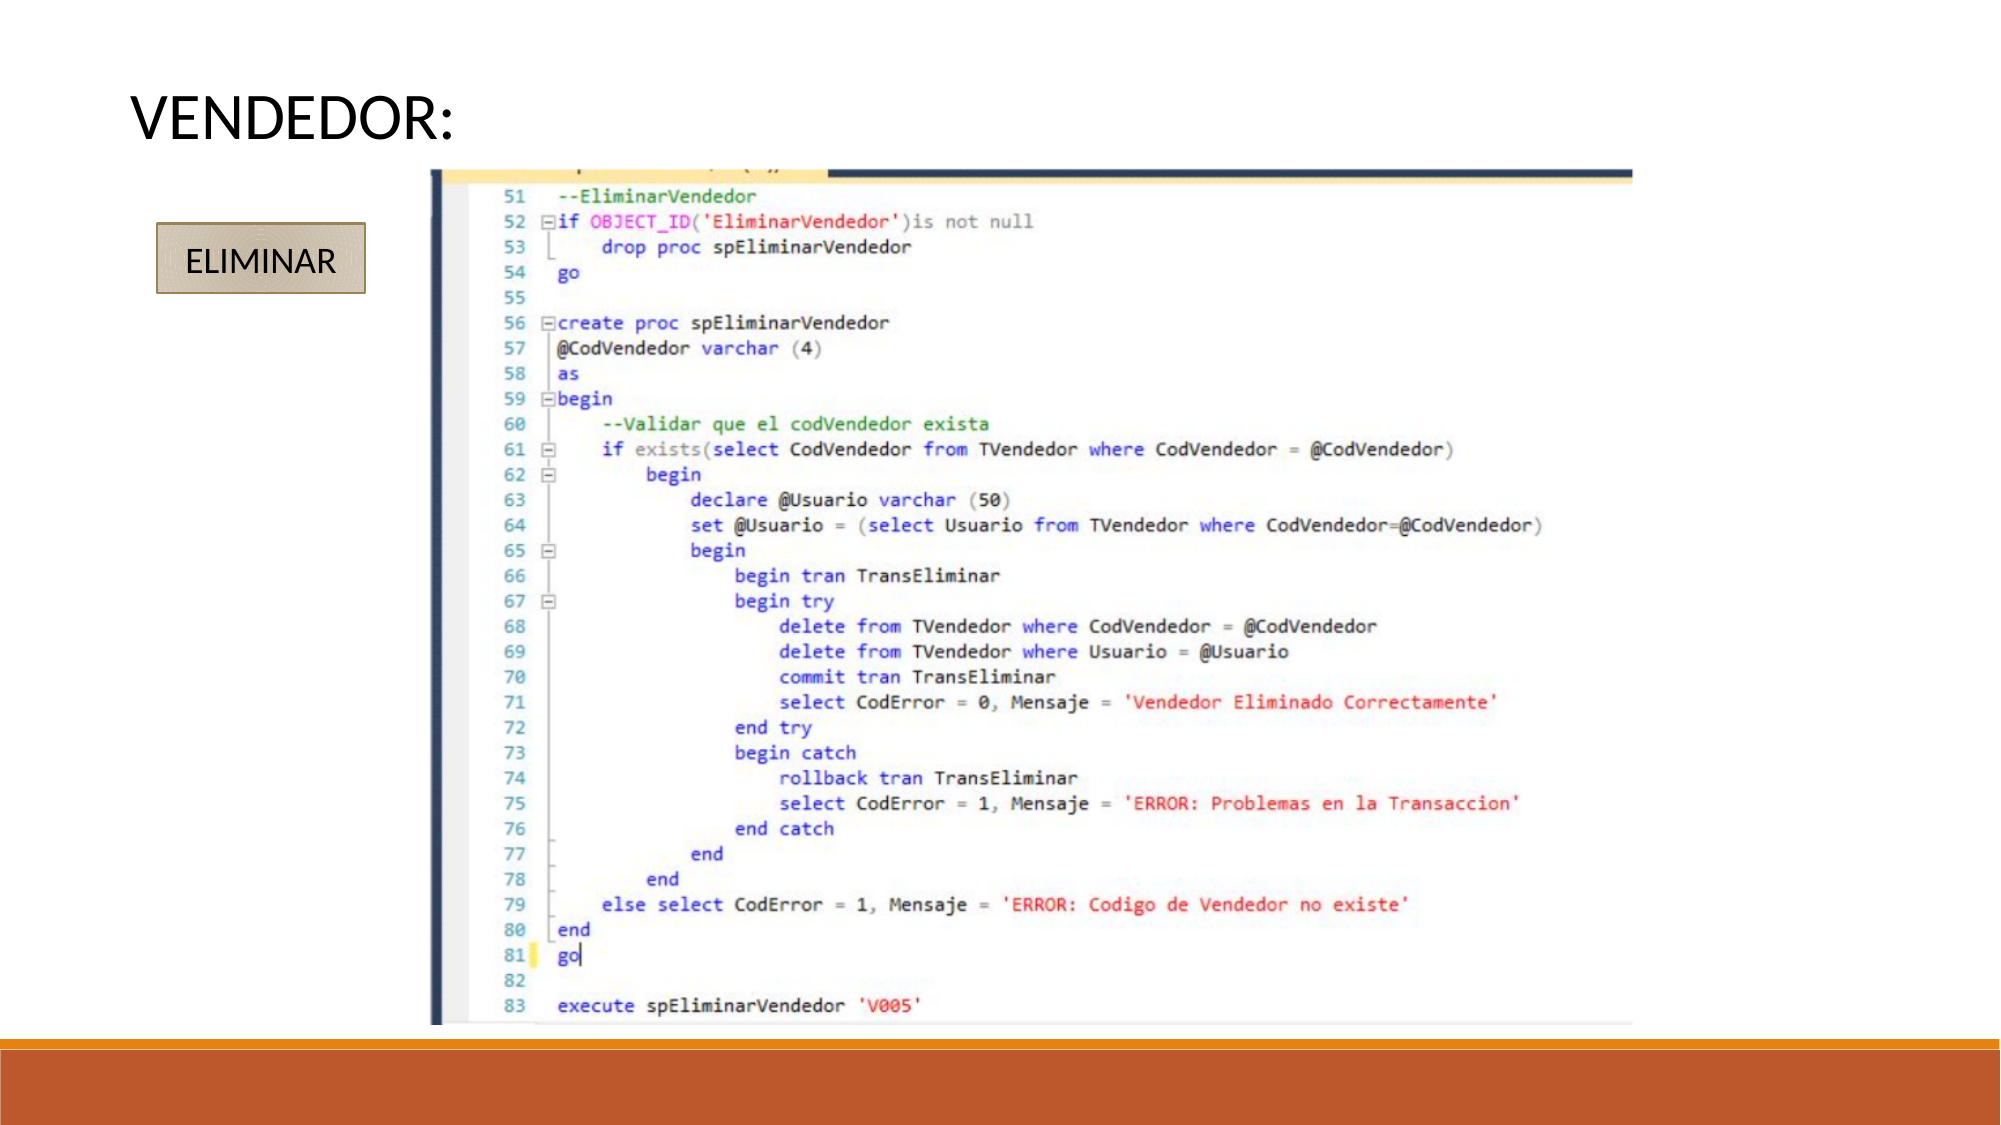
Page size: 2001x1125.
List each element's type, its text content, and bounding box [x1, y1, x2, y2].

picture [421, 160, 1652, 1025]
text_box ELIMINAR [156, 222, 366, 294]
text_box VENDEDOR: [115, 65, 486, 160]
